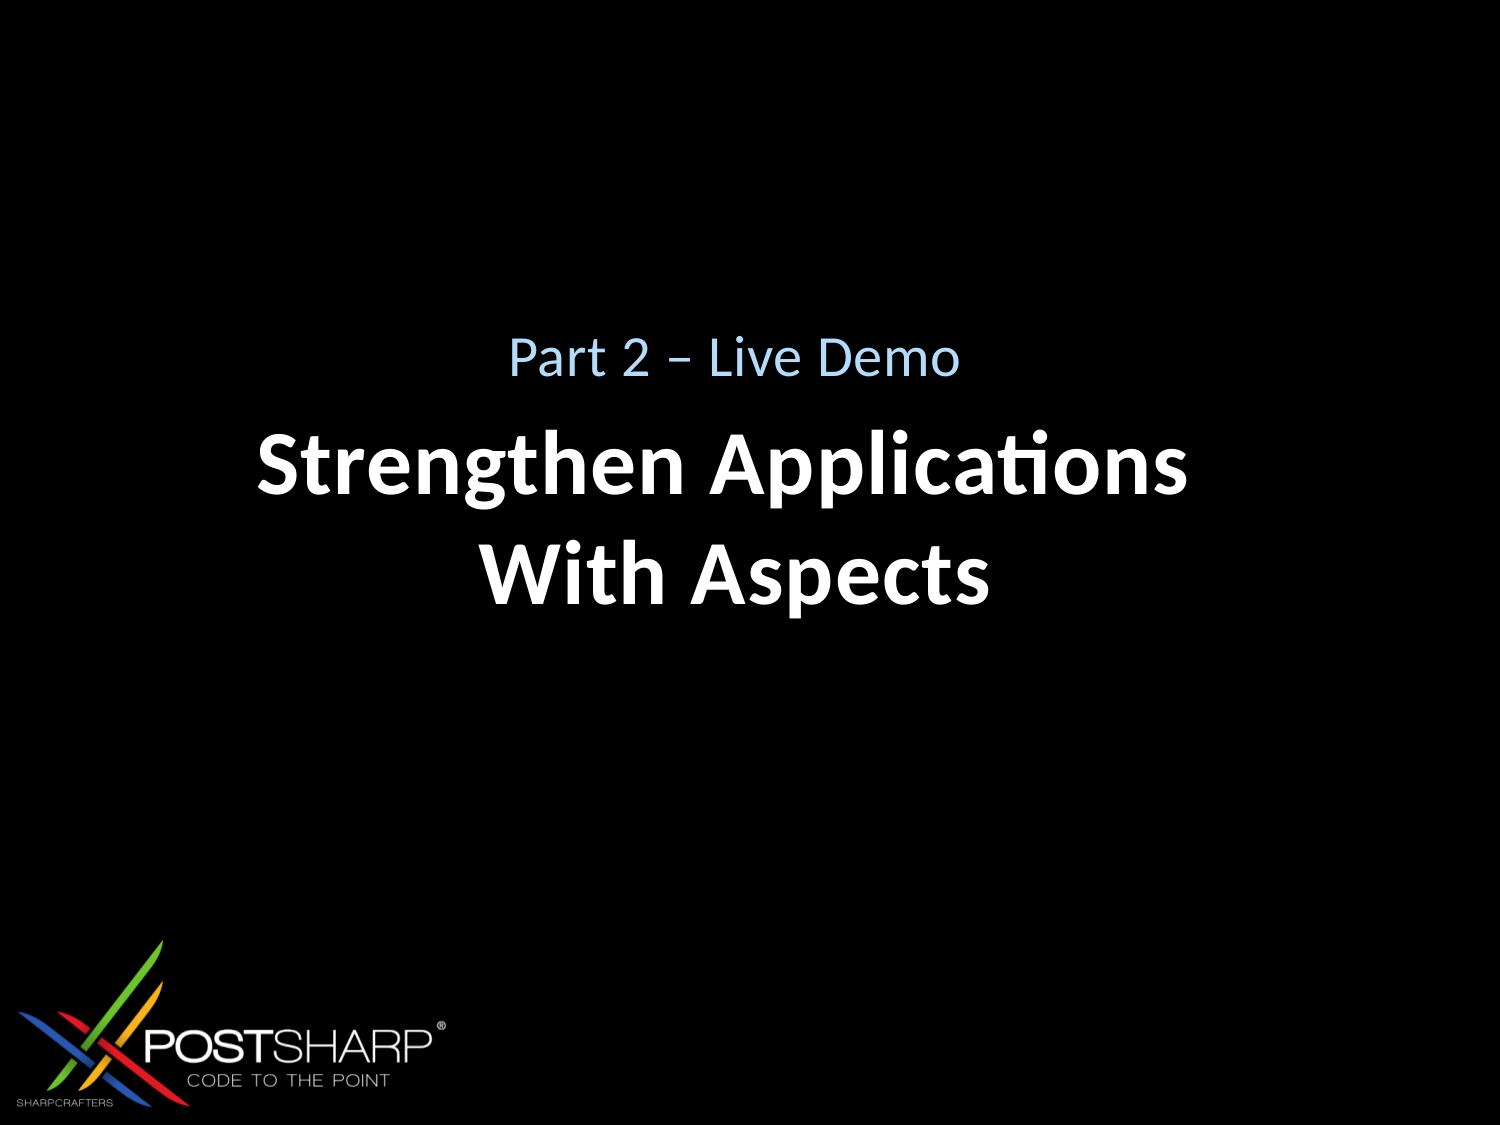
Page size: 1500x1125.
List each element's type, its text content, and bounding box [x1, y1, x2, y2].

list Part 2 – Live Demo [88, 149, 1382, 396]
picture [17, 940, 446, 1107]
title Strengthen Applications With Aspects [88, 396, 1382, 619]
